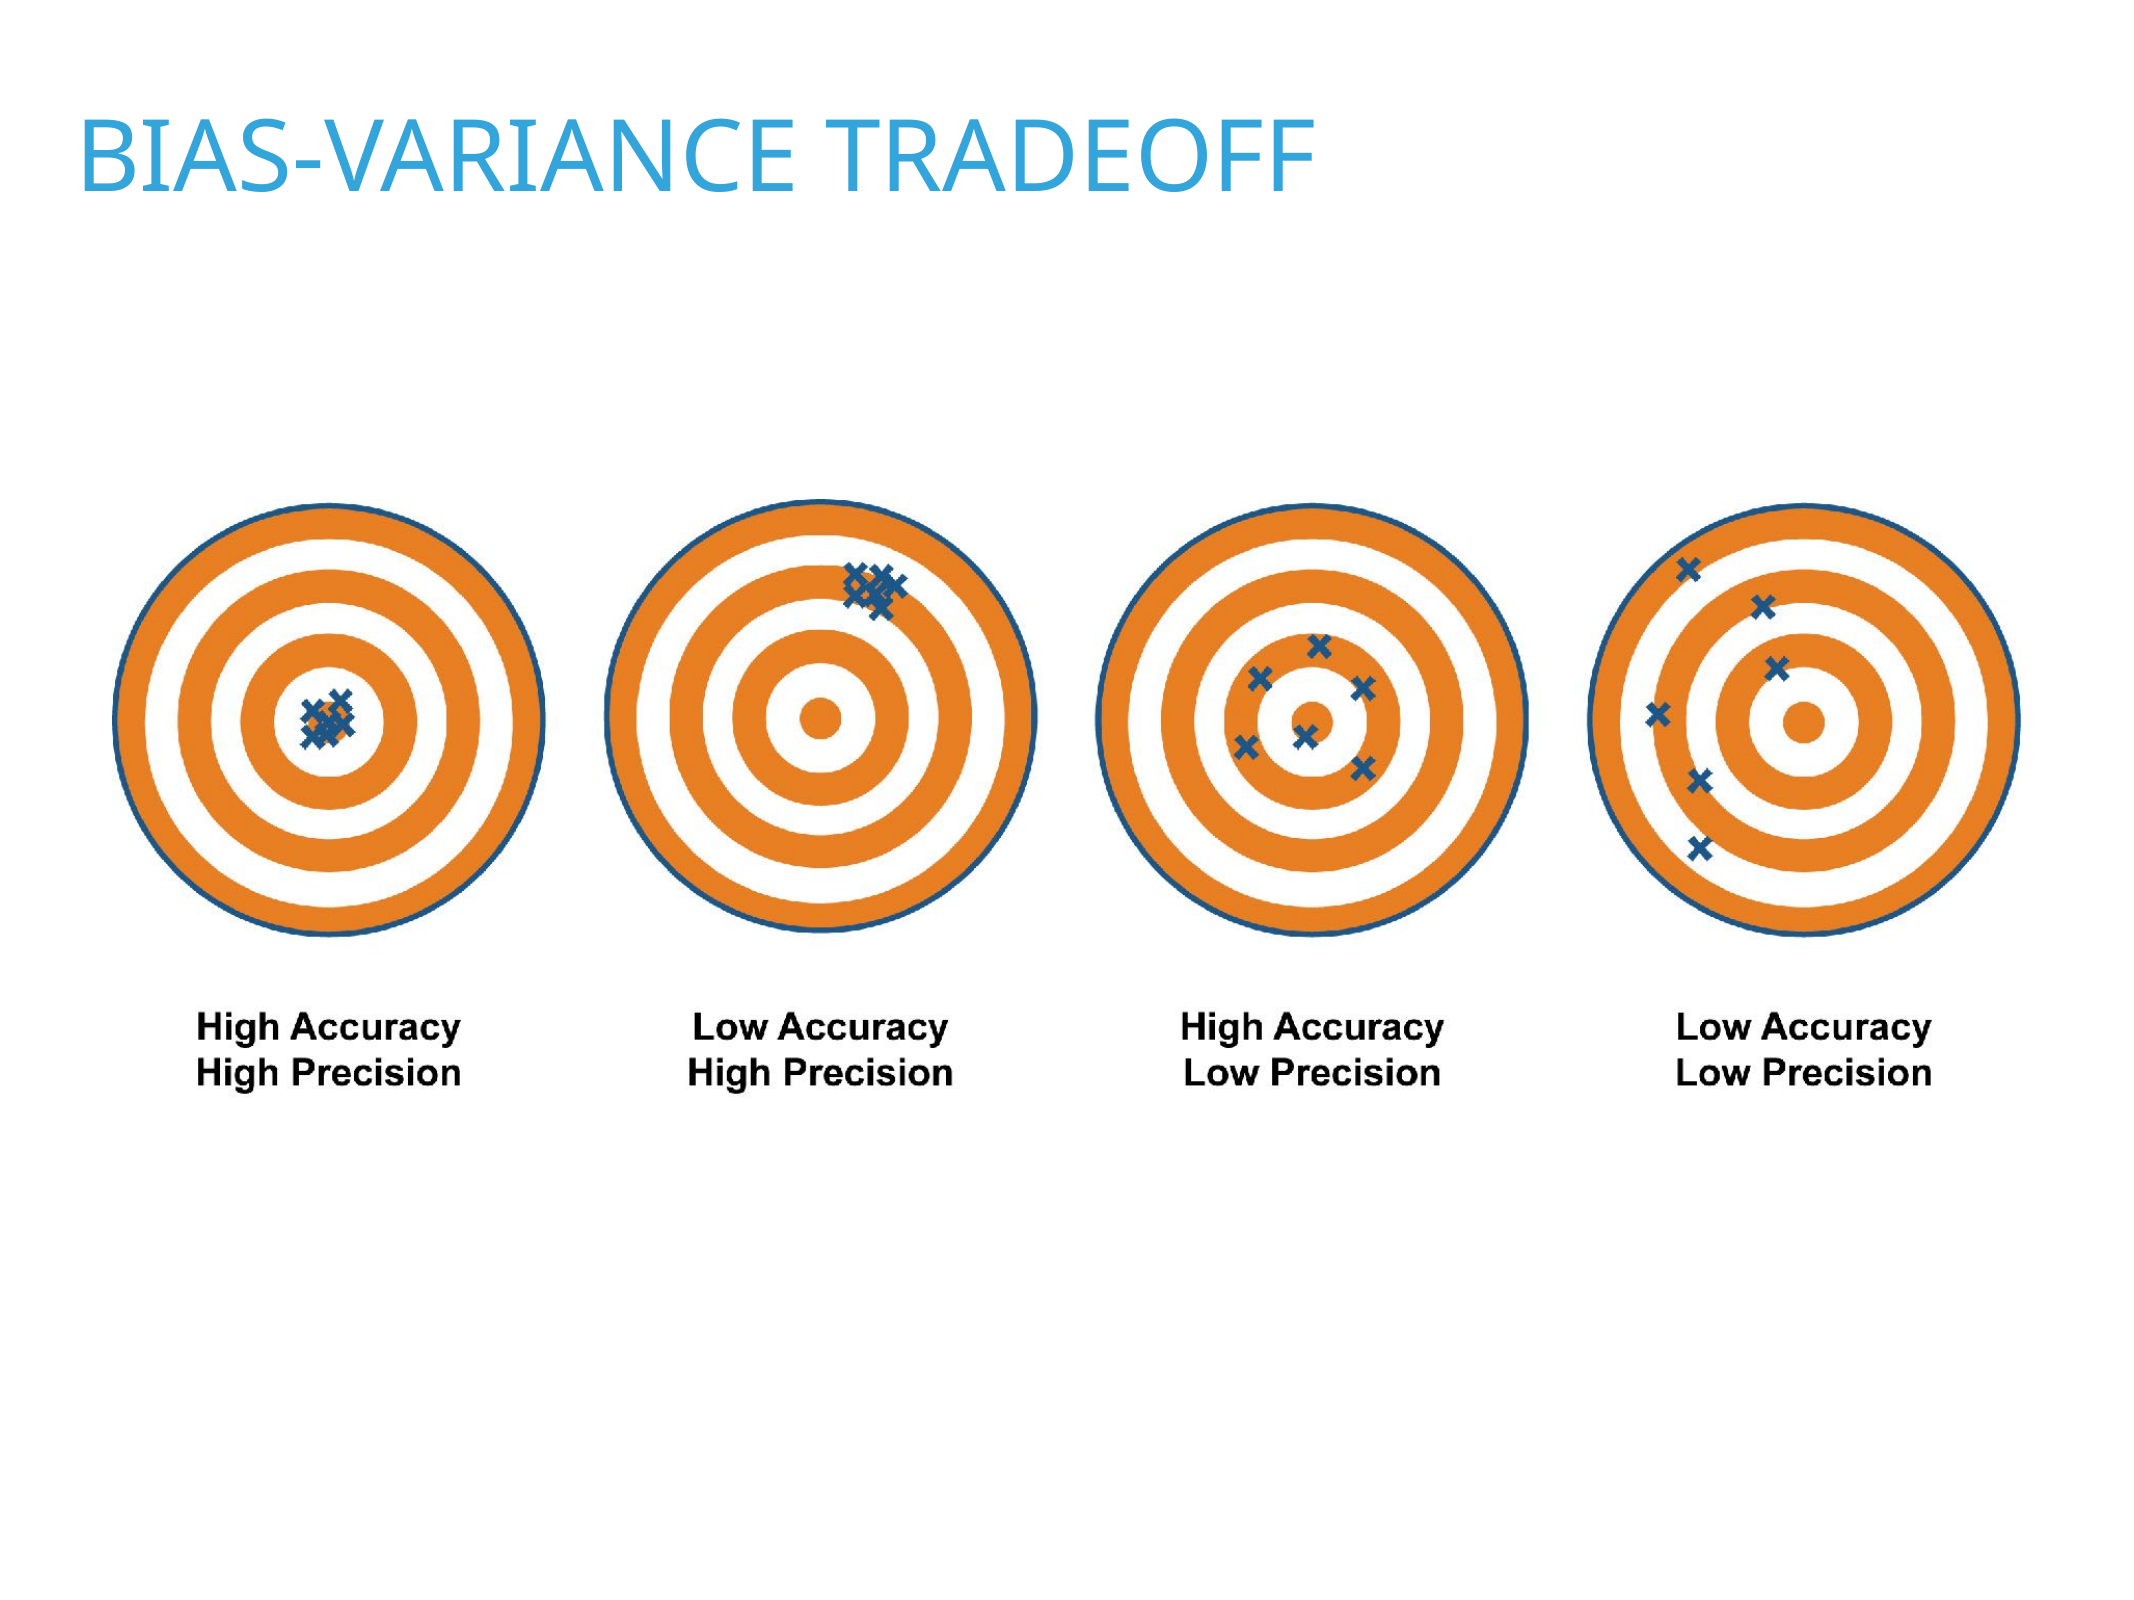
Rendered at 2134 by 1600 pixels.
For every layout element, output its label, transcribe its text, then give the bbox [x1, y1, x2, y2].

picture [111, 499, 2021, 1101]
text_box bias-variance tradeoff [66, 106, 2067, 225]
